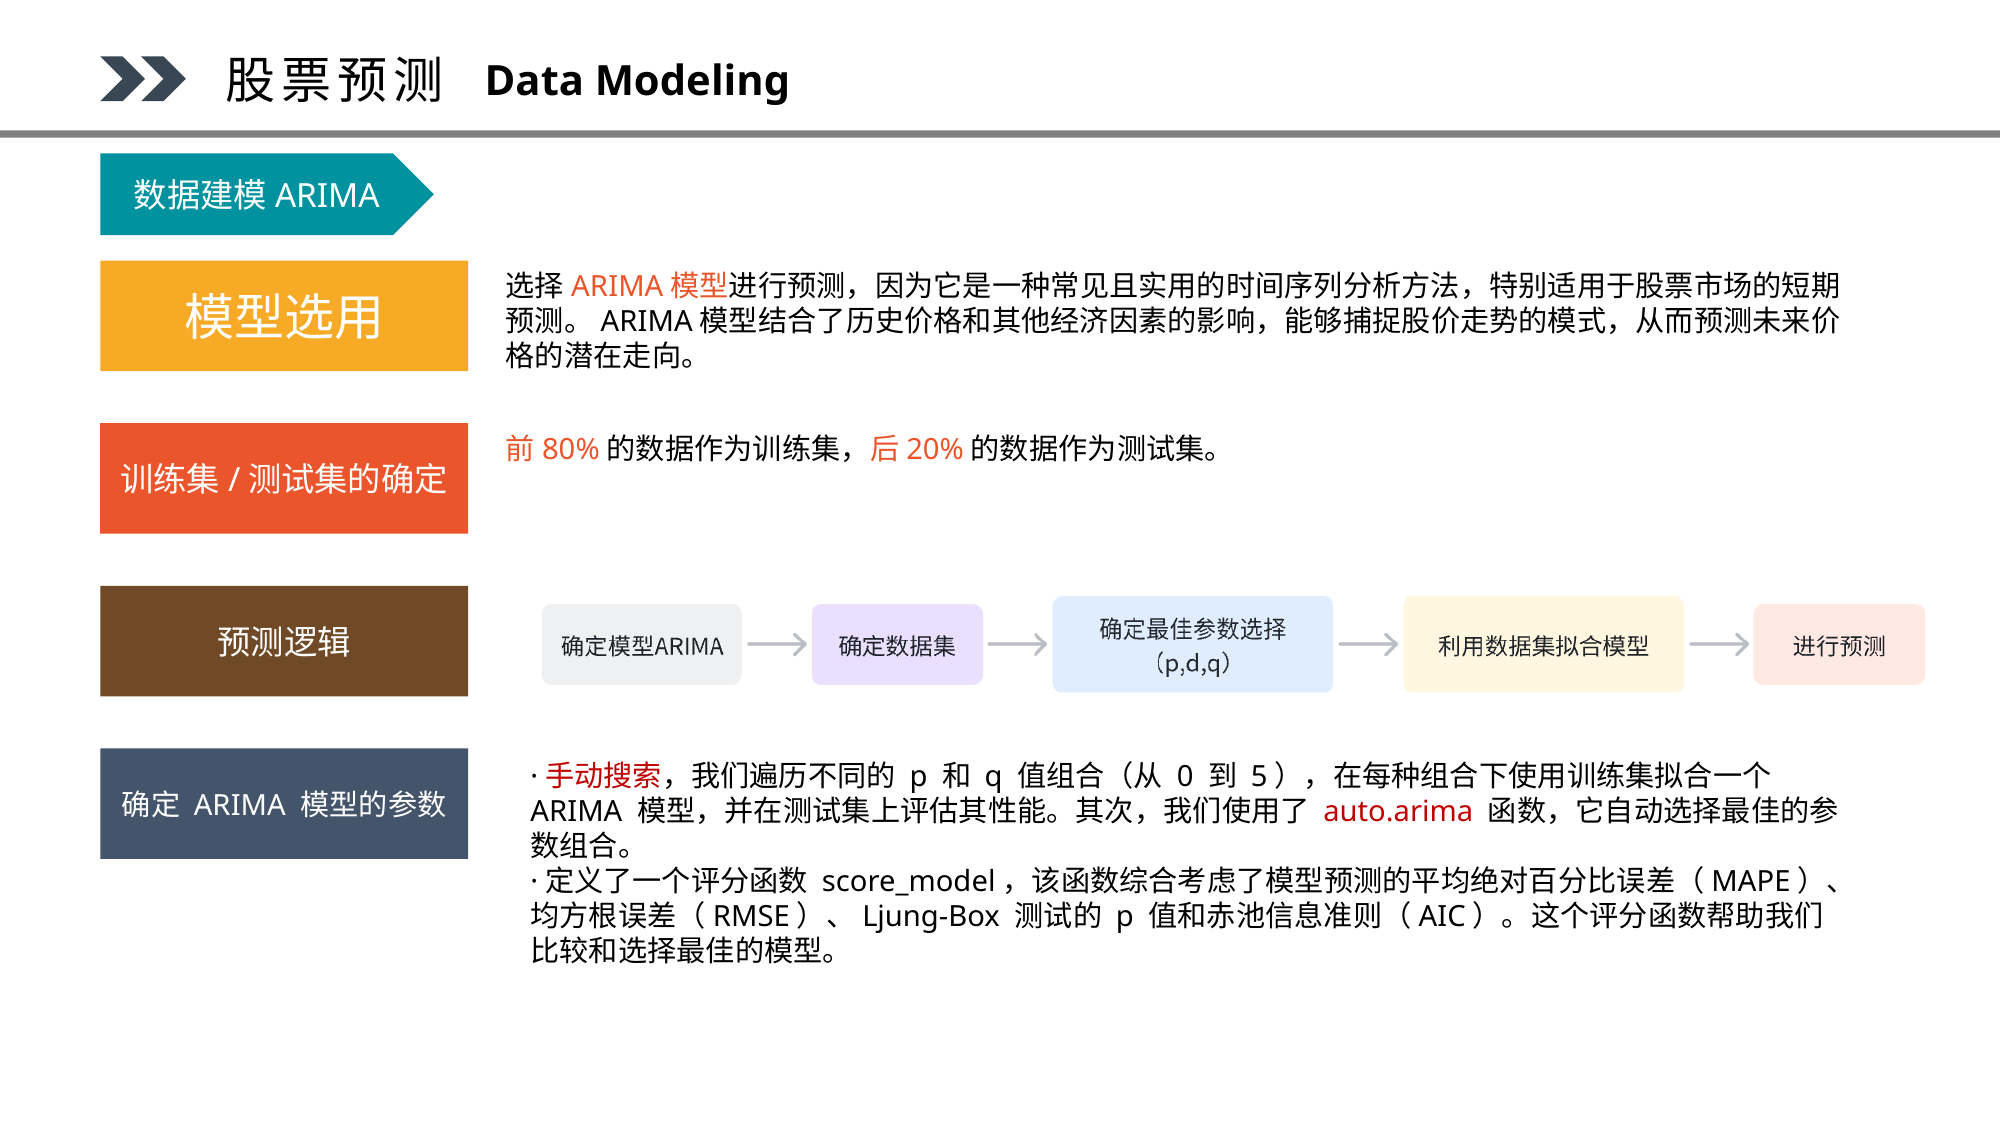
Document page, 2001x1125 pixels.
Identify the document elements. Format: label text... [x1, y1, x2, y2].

text_box 模型选用 [99, 260, 469, 372]
text_box 确定 ARIMA 模型的参数 [99, 747, 469, 860]
text_box [0, 129, 2000, 139]
text_box 预测逻辑 [99, 585, 469, 697]
text_box 股票预测 [203, 37, 466, 119]
text_box 数据建模ARIMA [99, 152, 436, 237]
text_box 选择ARIMA模型进行预测，因为它是一种常见且实用的时间序列分析方法，特别适用于股票市场的短期预测。ARIMA模型结合了历史价格和其他经济因素的影响，能够捕捉股价走势的模式，从而预测未来价格的潜在走向。 [491, 260, 1858, 380]
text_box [100, 56, 186, 102]
text_box Data Modeling [463, 43, 812, 115]
text_box 前80%的数据作为训练集，后20%的数据作为测试集。 [491, 423, 1801, 473]
text_box ·手动搜索，我们遍历不同的 p 和 q 值组合（从 0 到 5），在每种组合下使用训练集拟合一个 ARIMA 模型，并在测试集上评估其性能。其次，我们使用了 auto.arima 函数，它自动选择最佳的参数组合。 ·定义了一个评分函数 score_model，该函数综合考虑了模型预测的平均绝对百分比误差（MAPE）、均方根误差（RMSE）、Ljung-Box 测试的 p 值和赤池信息准则（AIC）。这个评分函数帮助我们比较和选择最佳的模型。 [515, 749, 1857, 975]
picture [491, 563, 1975, 719]
text_box 训练集/测试集的确定 [99, 422, 469, 535]
